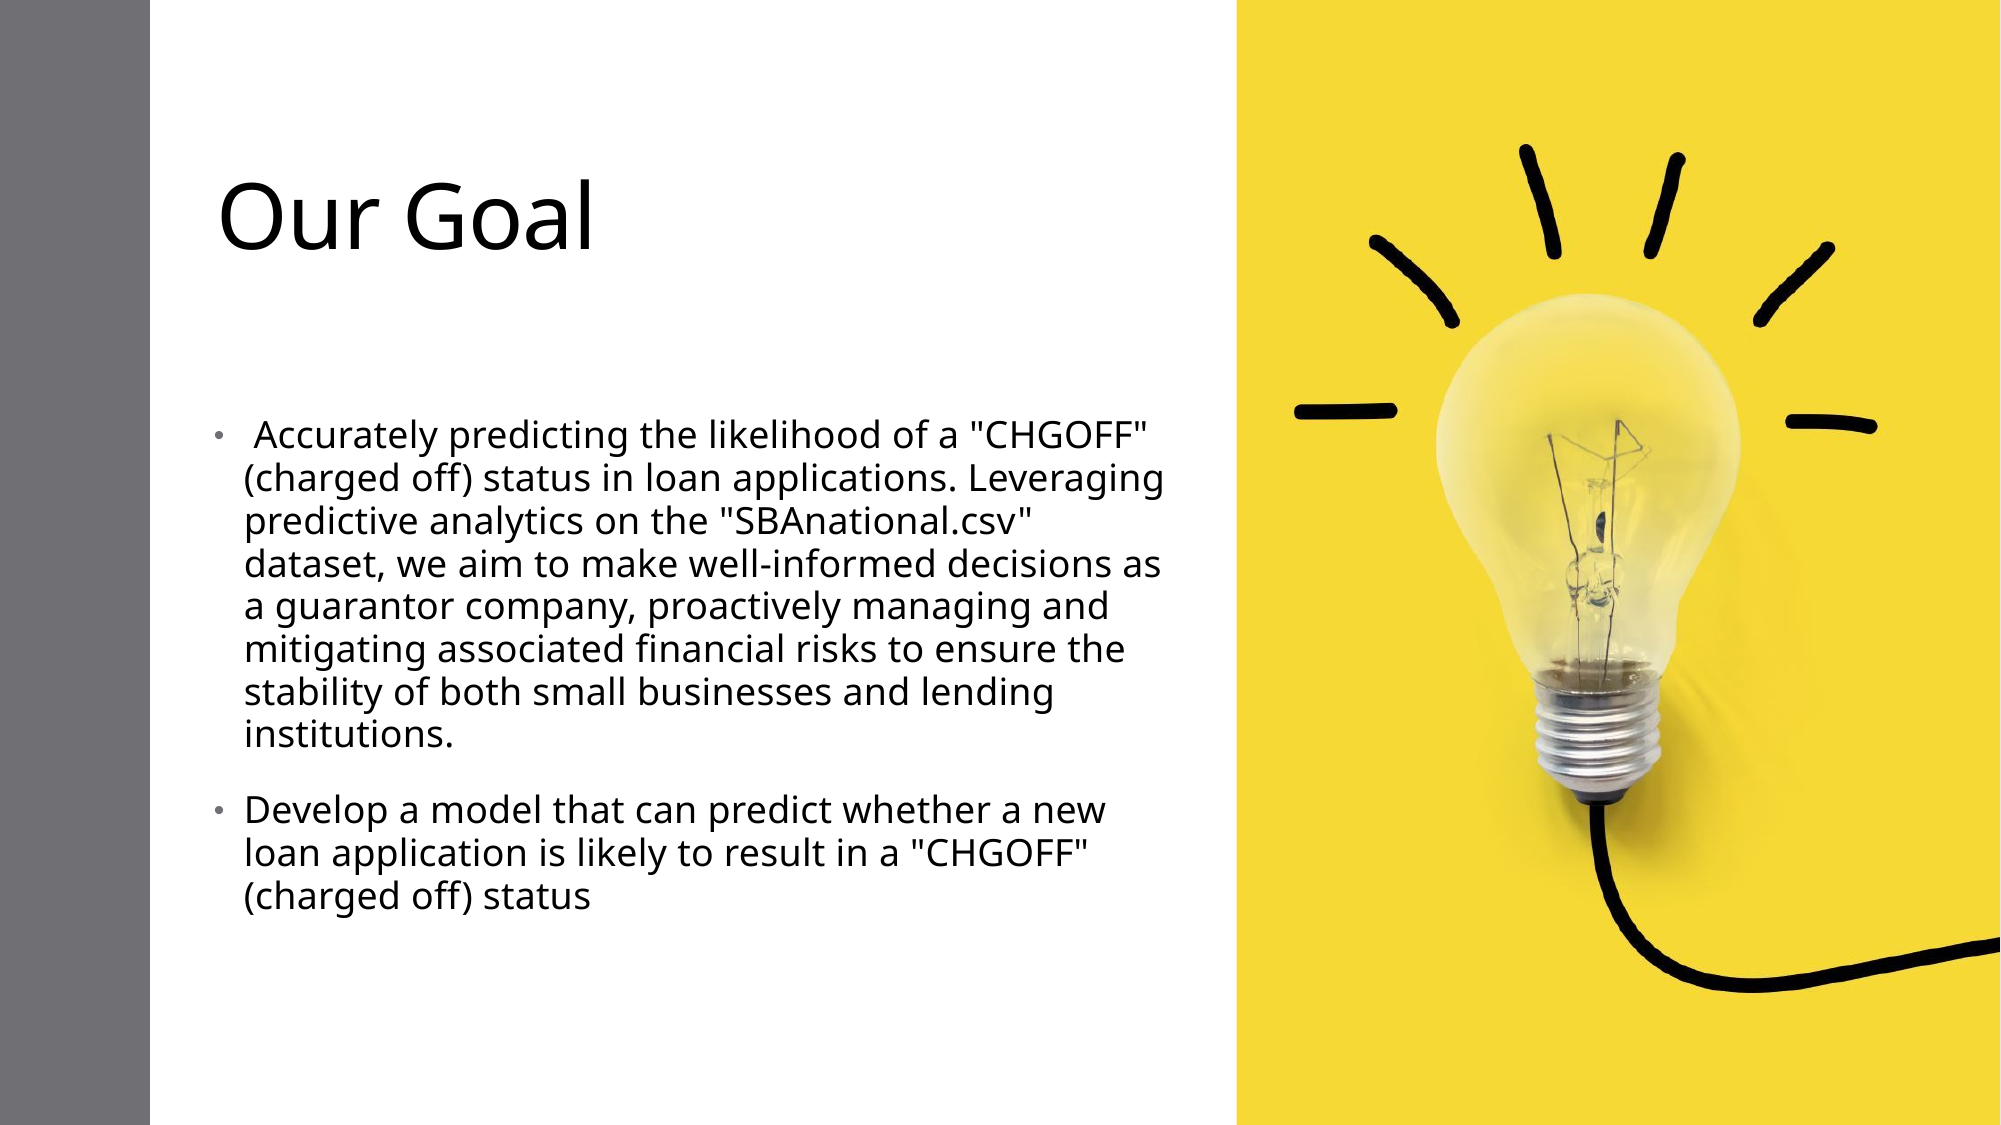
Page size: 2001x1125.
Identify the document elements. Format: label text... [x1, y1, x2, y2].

text_box [0, 0, 151, 1125]
picture [1236, 0, 2000, 1125]
title Our Goal [201, 60, 1186, 278]
list Accurately predicting the likelihood of a "CHGOFF" (charged off) status in loan applications. Leveraging predictive analytics on the "SBAnational.csv" dataset, we aim to make well-informed decisions as a guarantor company, proactively managing and mitigating associated financial risks to ensure the stability of both small businesses and lending institutions. Develop a model that can predict whether a new loan application is likely to result in a "CHGOFF" (charged off) status [198, 328, 1186, 1014]
